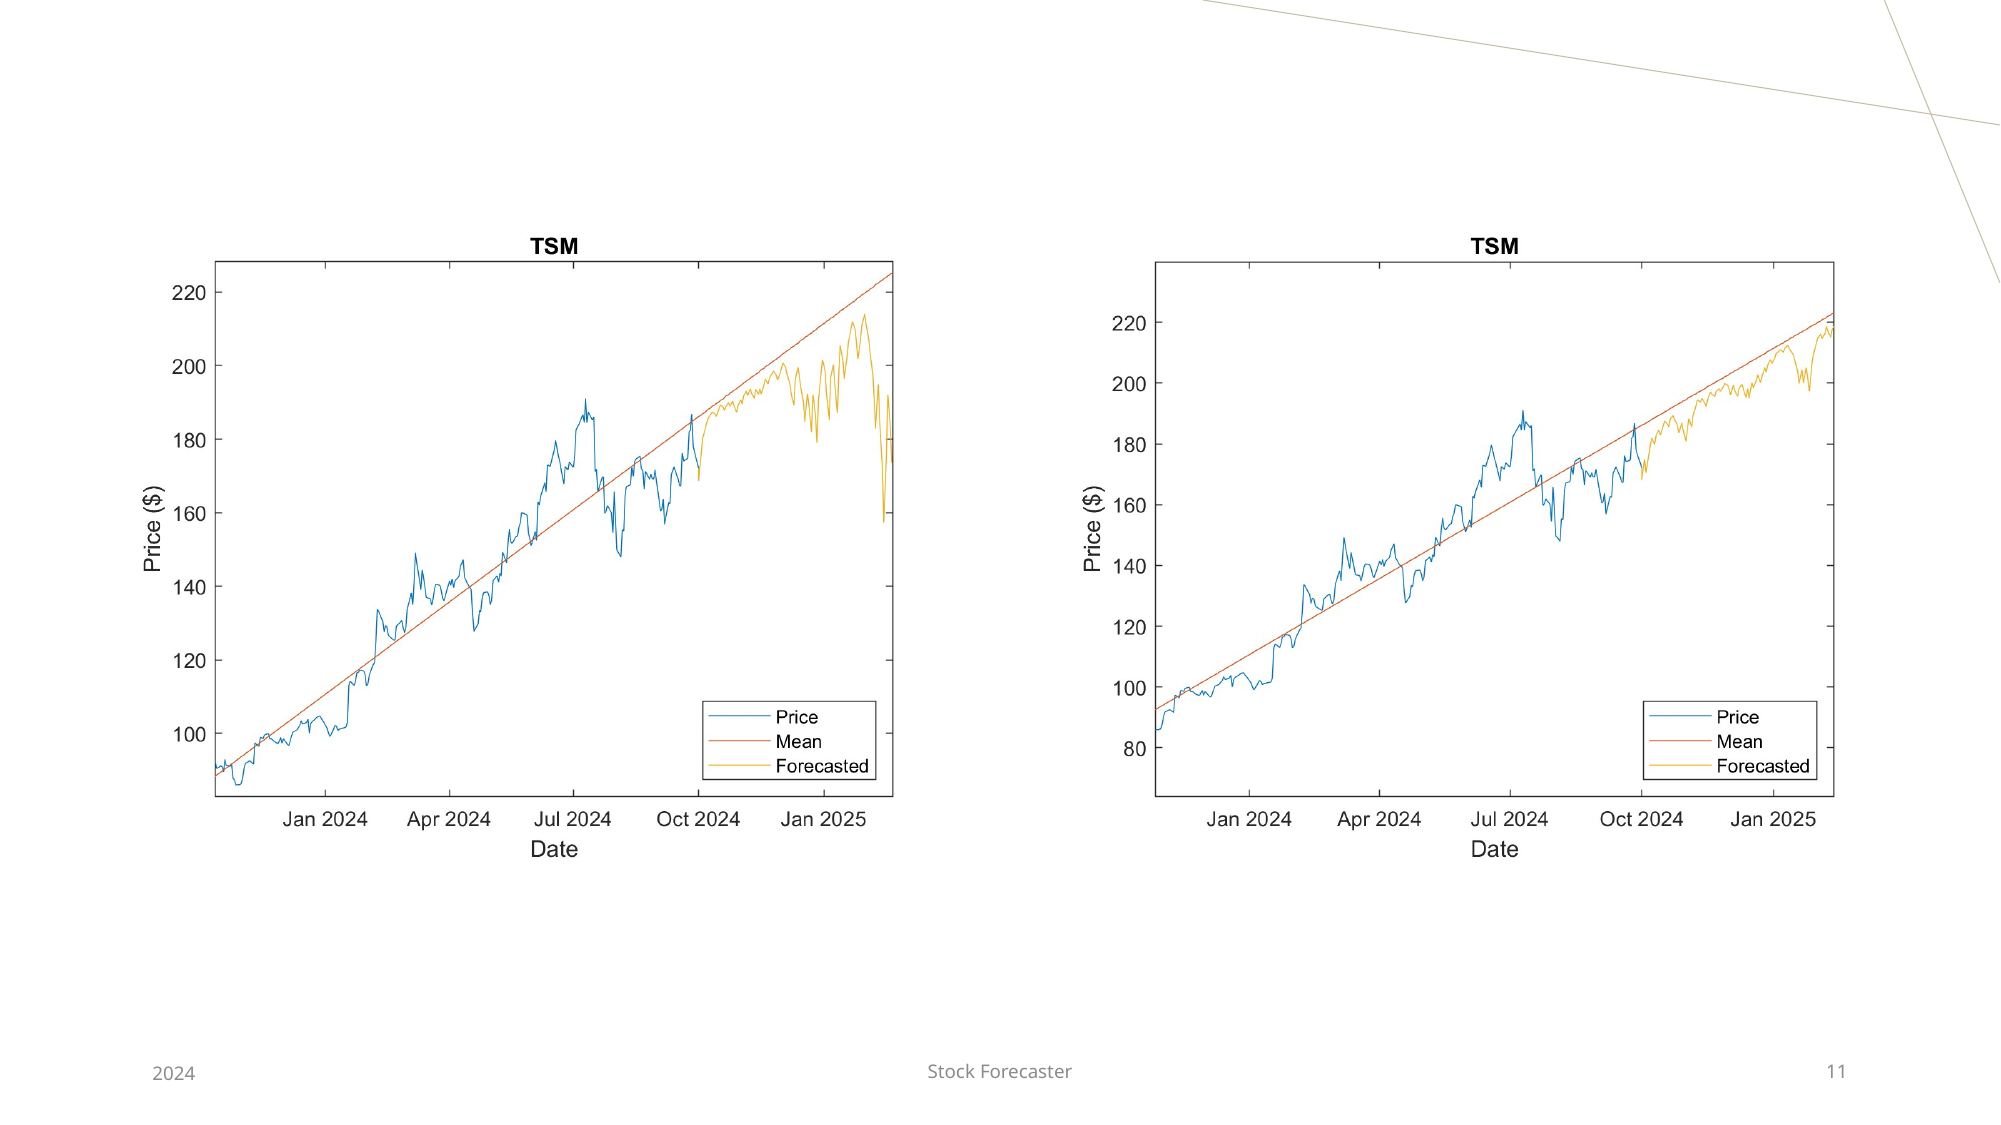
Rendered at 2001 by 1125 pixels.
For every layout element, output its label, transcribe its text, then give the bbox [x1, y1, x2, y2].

picture [1041, 212, 1917, 869]
slide_number 11 [1412, 1042, 1863, 1103]
slide_number 2024 [137, 1042, 588, 1103]
footer Stock Forecaster [662, 1042, 1338, 1103]
picture [101, 212, 976, 869]
